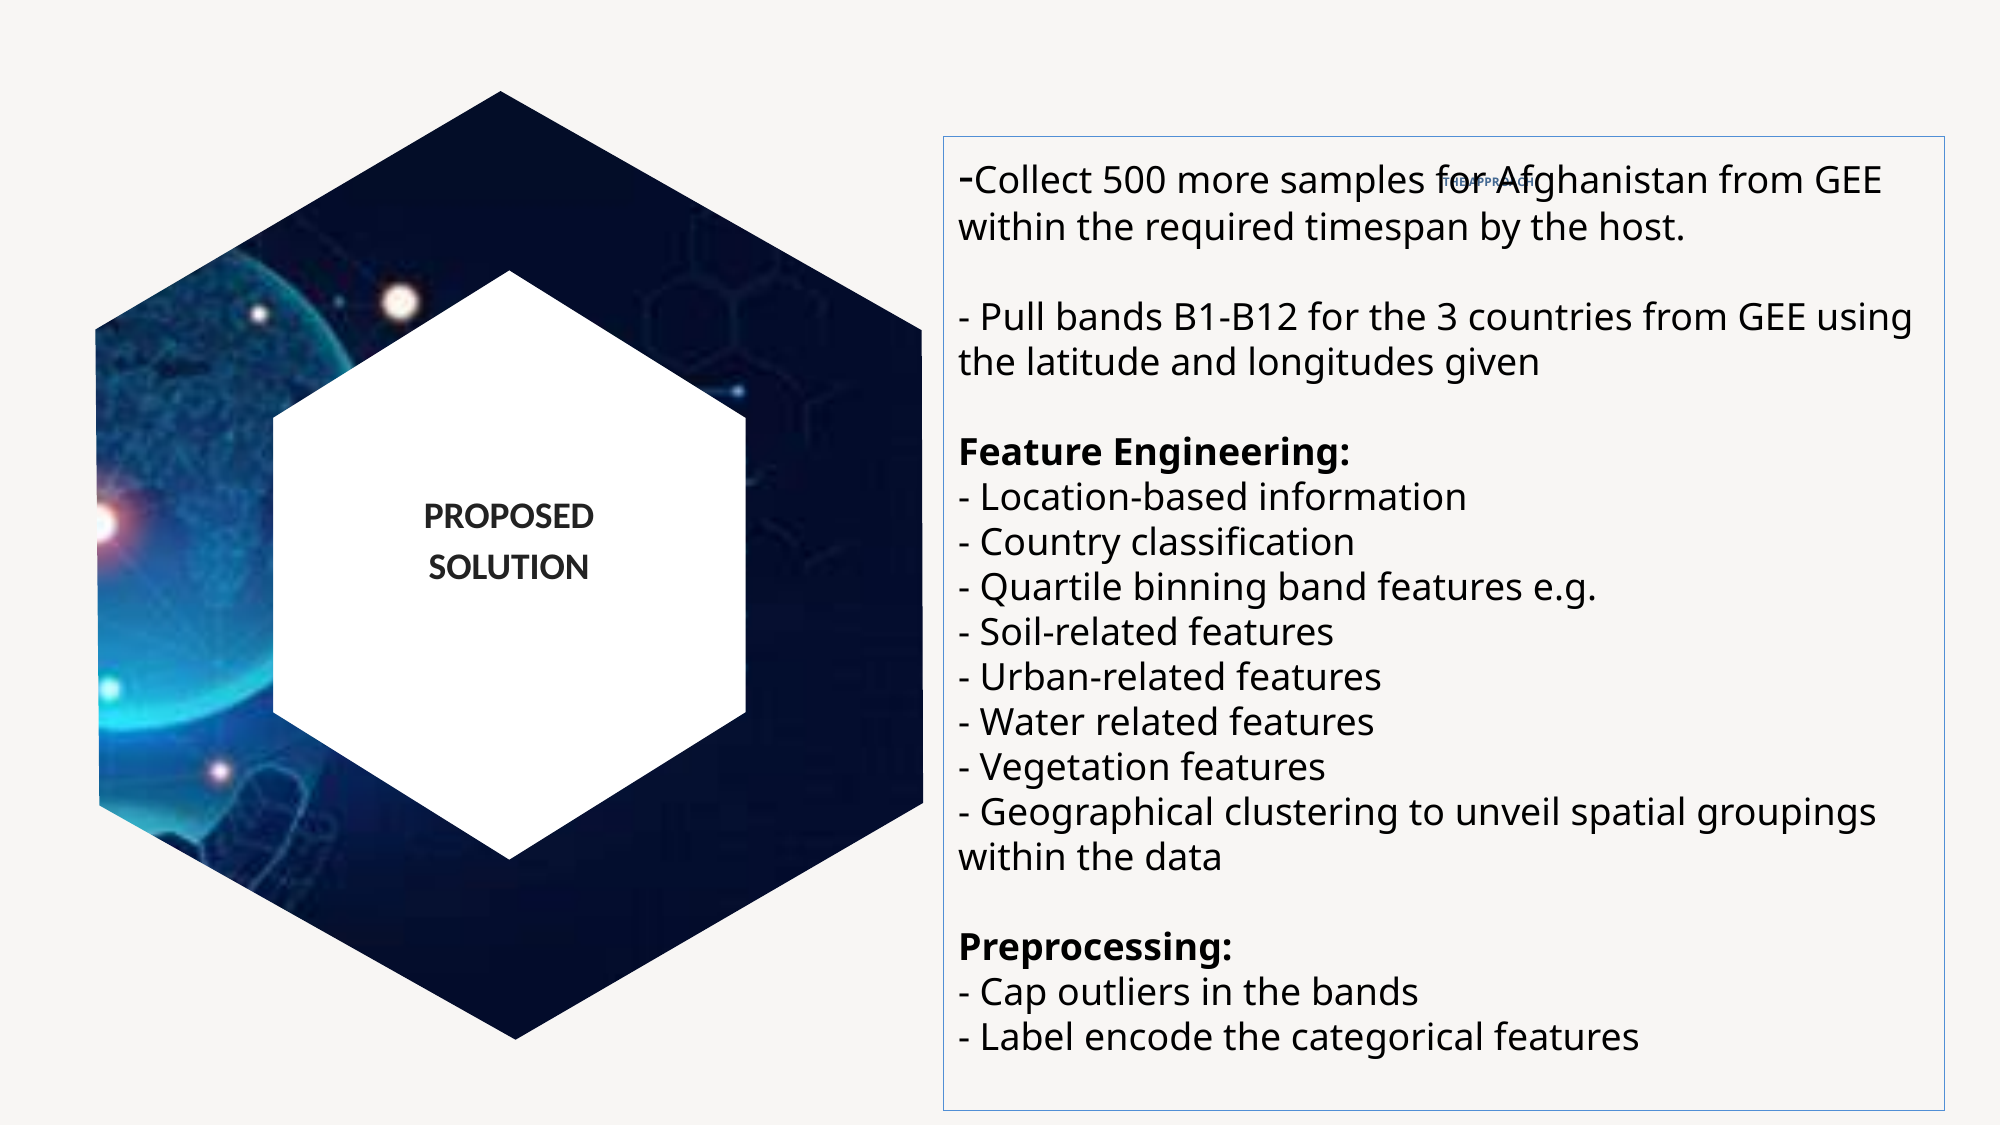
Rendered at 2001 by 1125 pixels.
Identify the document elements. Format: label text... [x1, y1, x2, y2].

text_box -Collect 500 more samples for Afghanistan from GEE within the required timespan by the host. - Pull bands B1-B12 for the 3 countries from GEE using the latitude and longitudes given Feature Engineering: - Location-based information - Country classification - Quartile binning band features e.g. - Soil-related features - Urban-related features - Water related features - Vegetation features - Geographical clustering to unveil spatial groupings within the data Preprocessing: - Cap outliers in the bands - Label encode the categorical features [943, 136, 1945, 1111]
picture [95, 91, 924, 1040]
